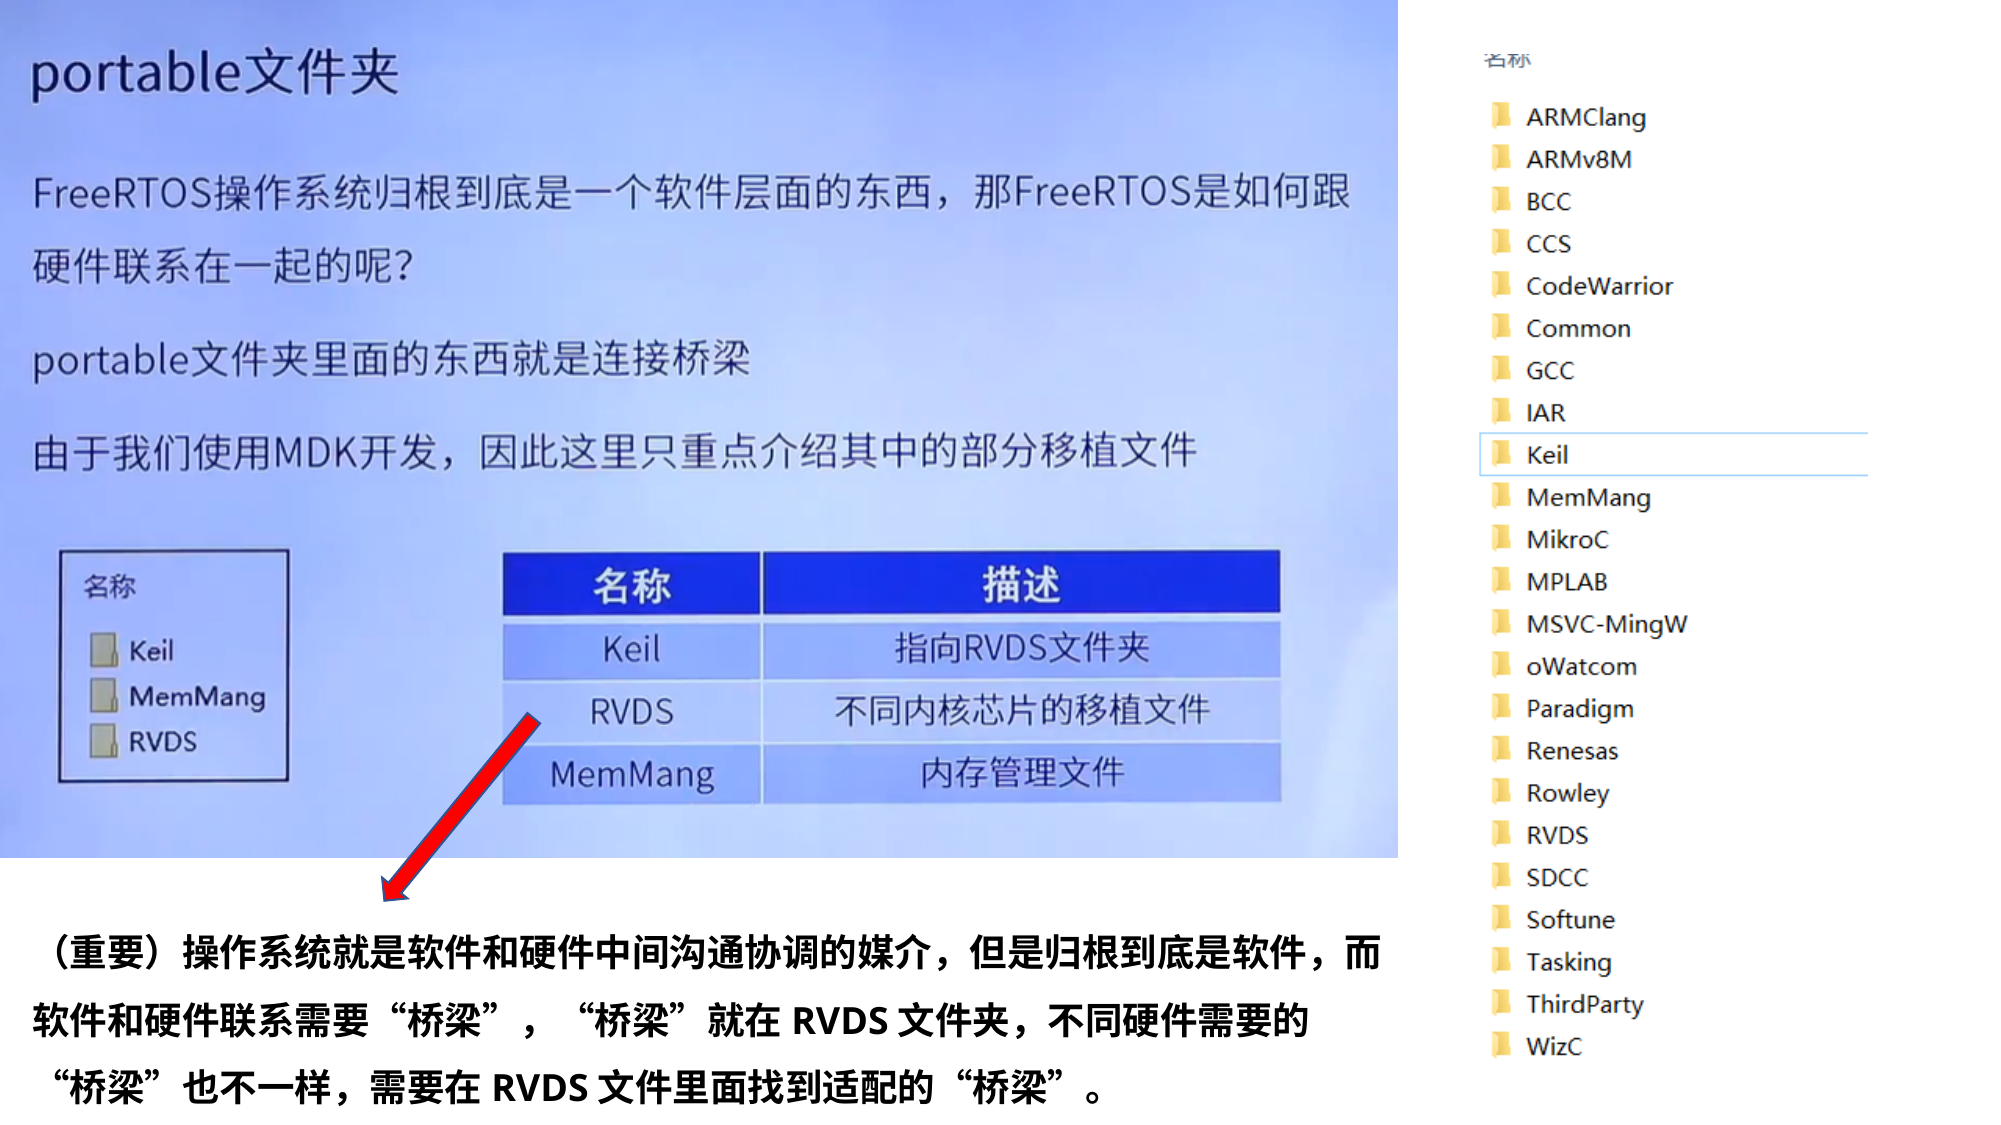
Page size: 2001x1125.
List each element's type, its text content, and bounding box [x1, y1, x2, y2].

picture [0, 0, 1398, 858]
text_box （重要）操作系统就是软件和硬件中间沟通协调的媒介，但是归根到底是软件，而软件和硬件联系需要“桥梁”，“桥梁”就在RVDS文件夹，不同硬件需要的“桥梁”也不一样，需要在RVDS文件里面找到适配的“桥梁”。 [17, 899, 1397, 1117]
picture [1453, 54, 1868, 1071]
text_box [380, 858, 432, 899]
